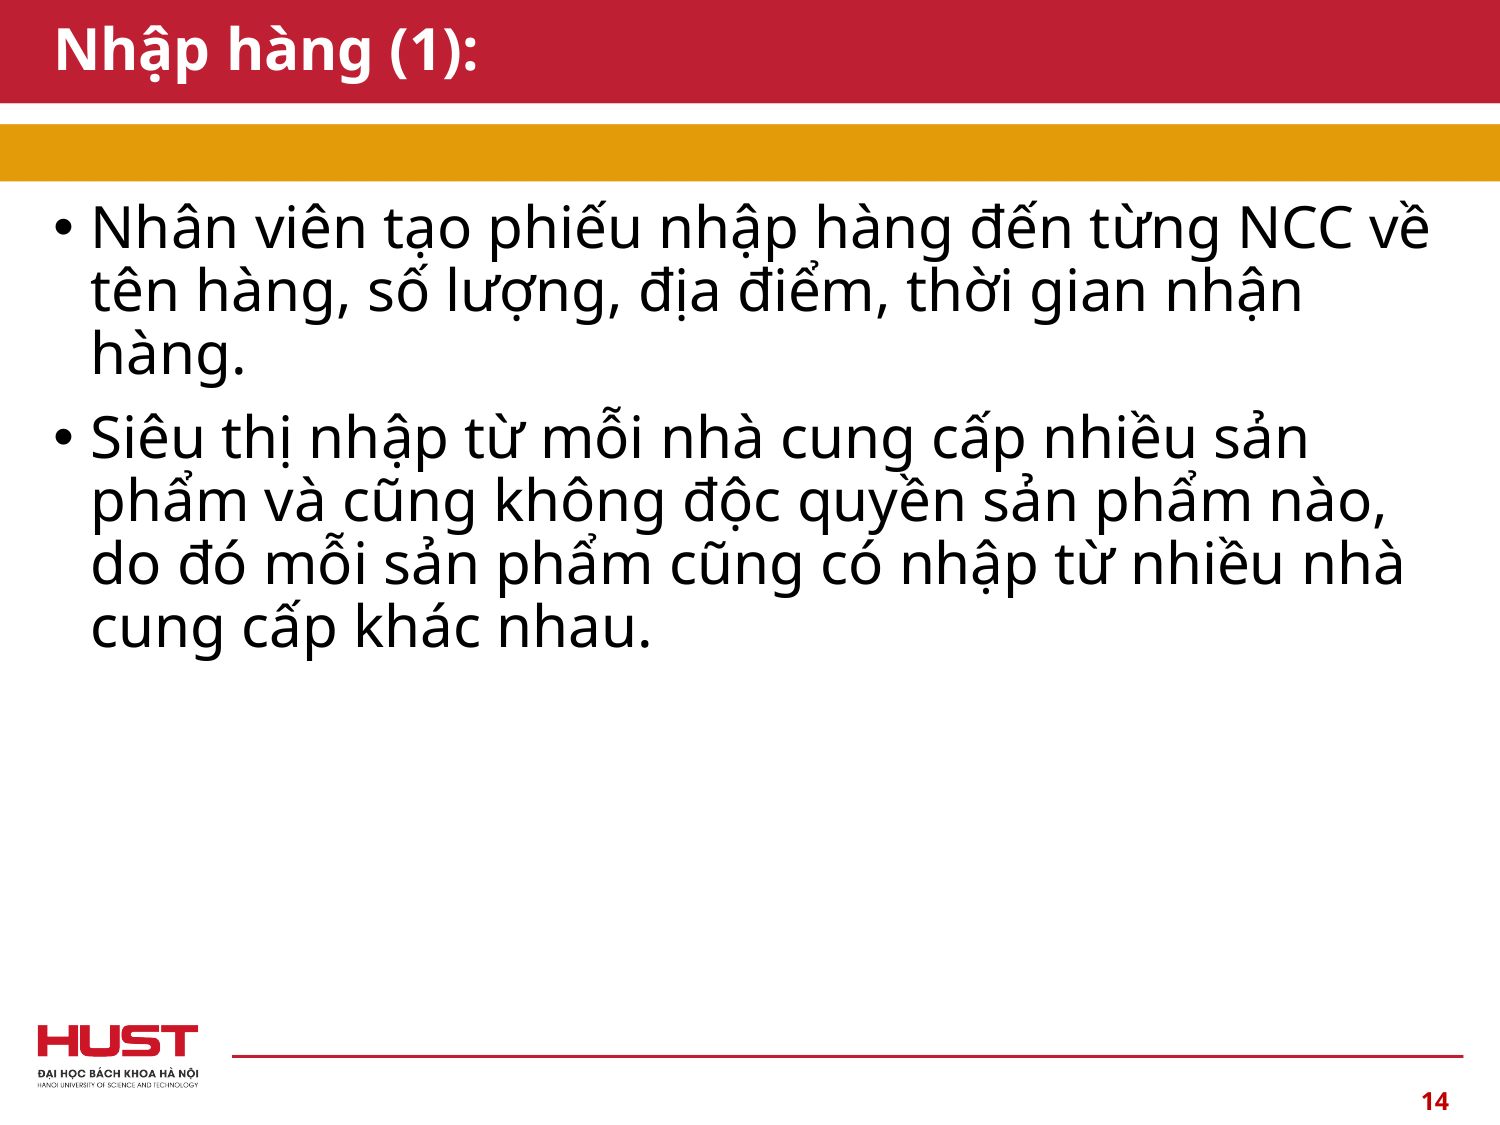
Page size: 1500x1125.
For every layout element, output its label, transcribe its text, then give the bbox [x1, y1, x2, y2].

picture [0, 0, 1500, 1125]
slide_number 14 [1126, 1078, 1464, 1125]
title Nhập hàng (1): [38, 12, 1462, 87]
list Nhân viên tạo phiếu nhập hàng đến từng NCC về tên hàng, số lượng, địa điểm, thời gian nhận hàng. Siêu thị nhập từ mỗi nhà cung cấp nhiều sản phẩm và cũng không độc quyền sản phẩm nào, do đó mỗi sản phẩm cũng có nhập từ nhiều nhà cung cấp khác nhau. [38, 191, 1462, 1000]
